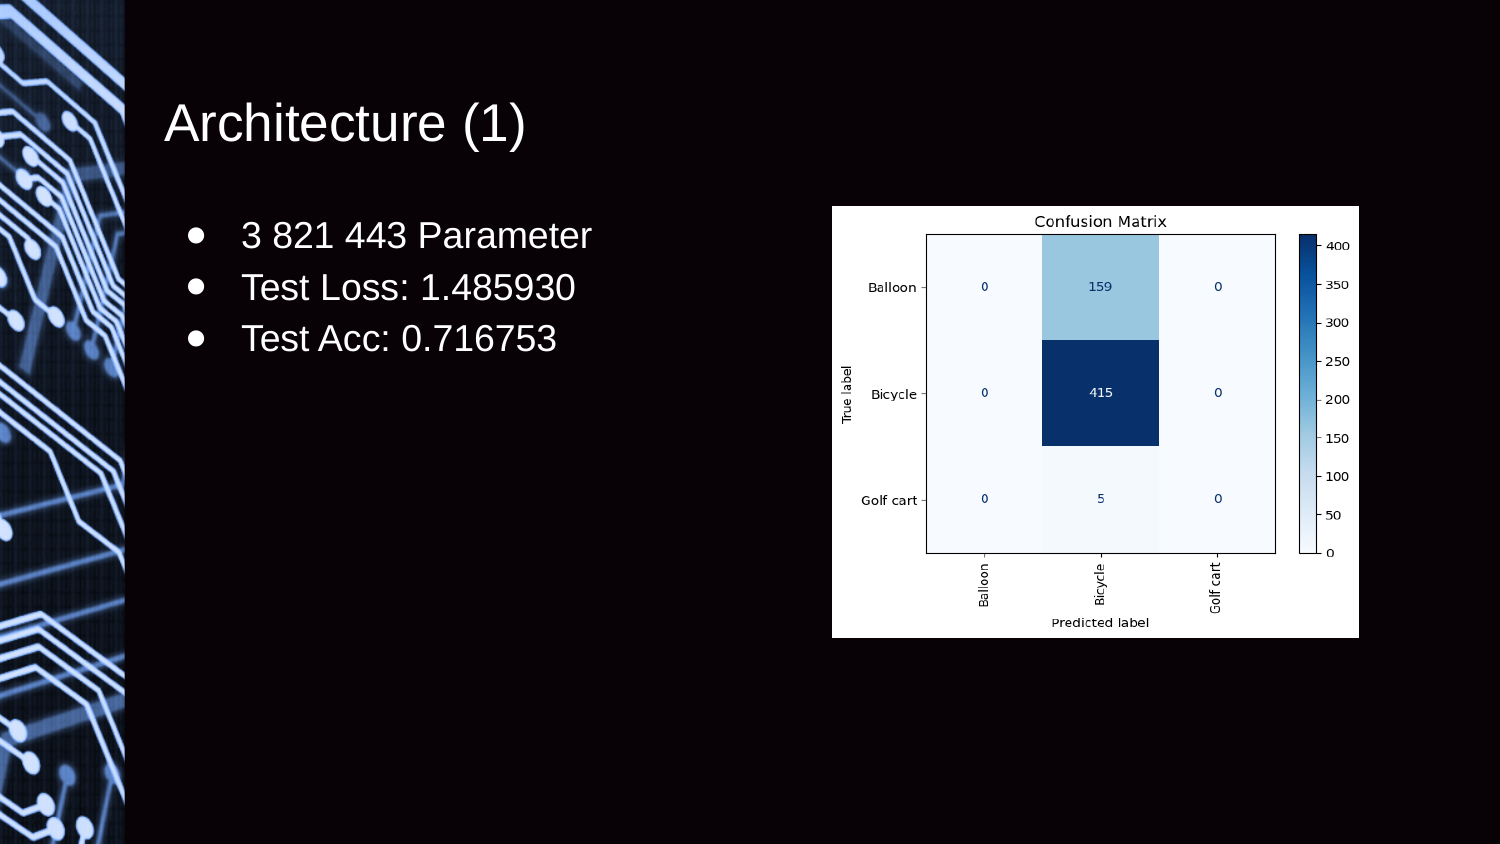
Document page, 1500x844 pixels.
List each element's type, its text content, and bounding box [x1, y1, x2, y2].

picture [0, 0, 125, 844]
title Architecture (1) [149, 72, 1449, 167]
text_box [170, 188, 822, 729]
list 3 821 443 Parameter Test Loss: 1.485930 Test Acc: 0.716753 [151, 189, 713, 750]
picture [831, 205, 1359, 638]
